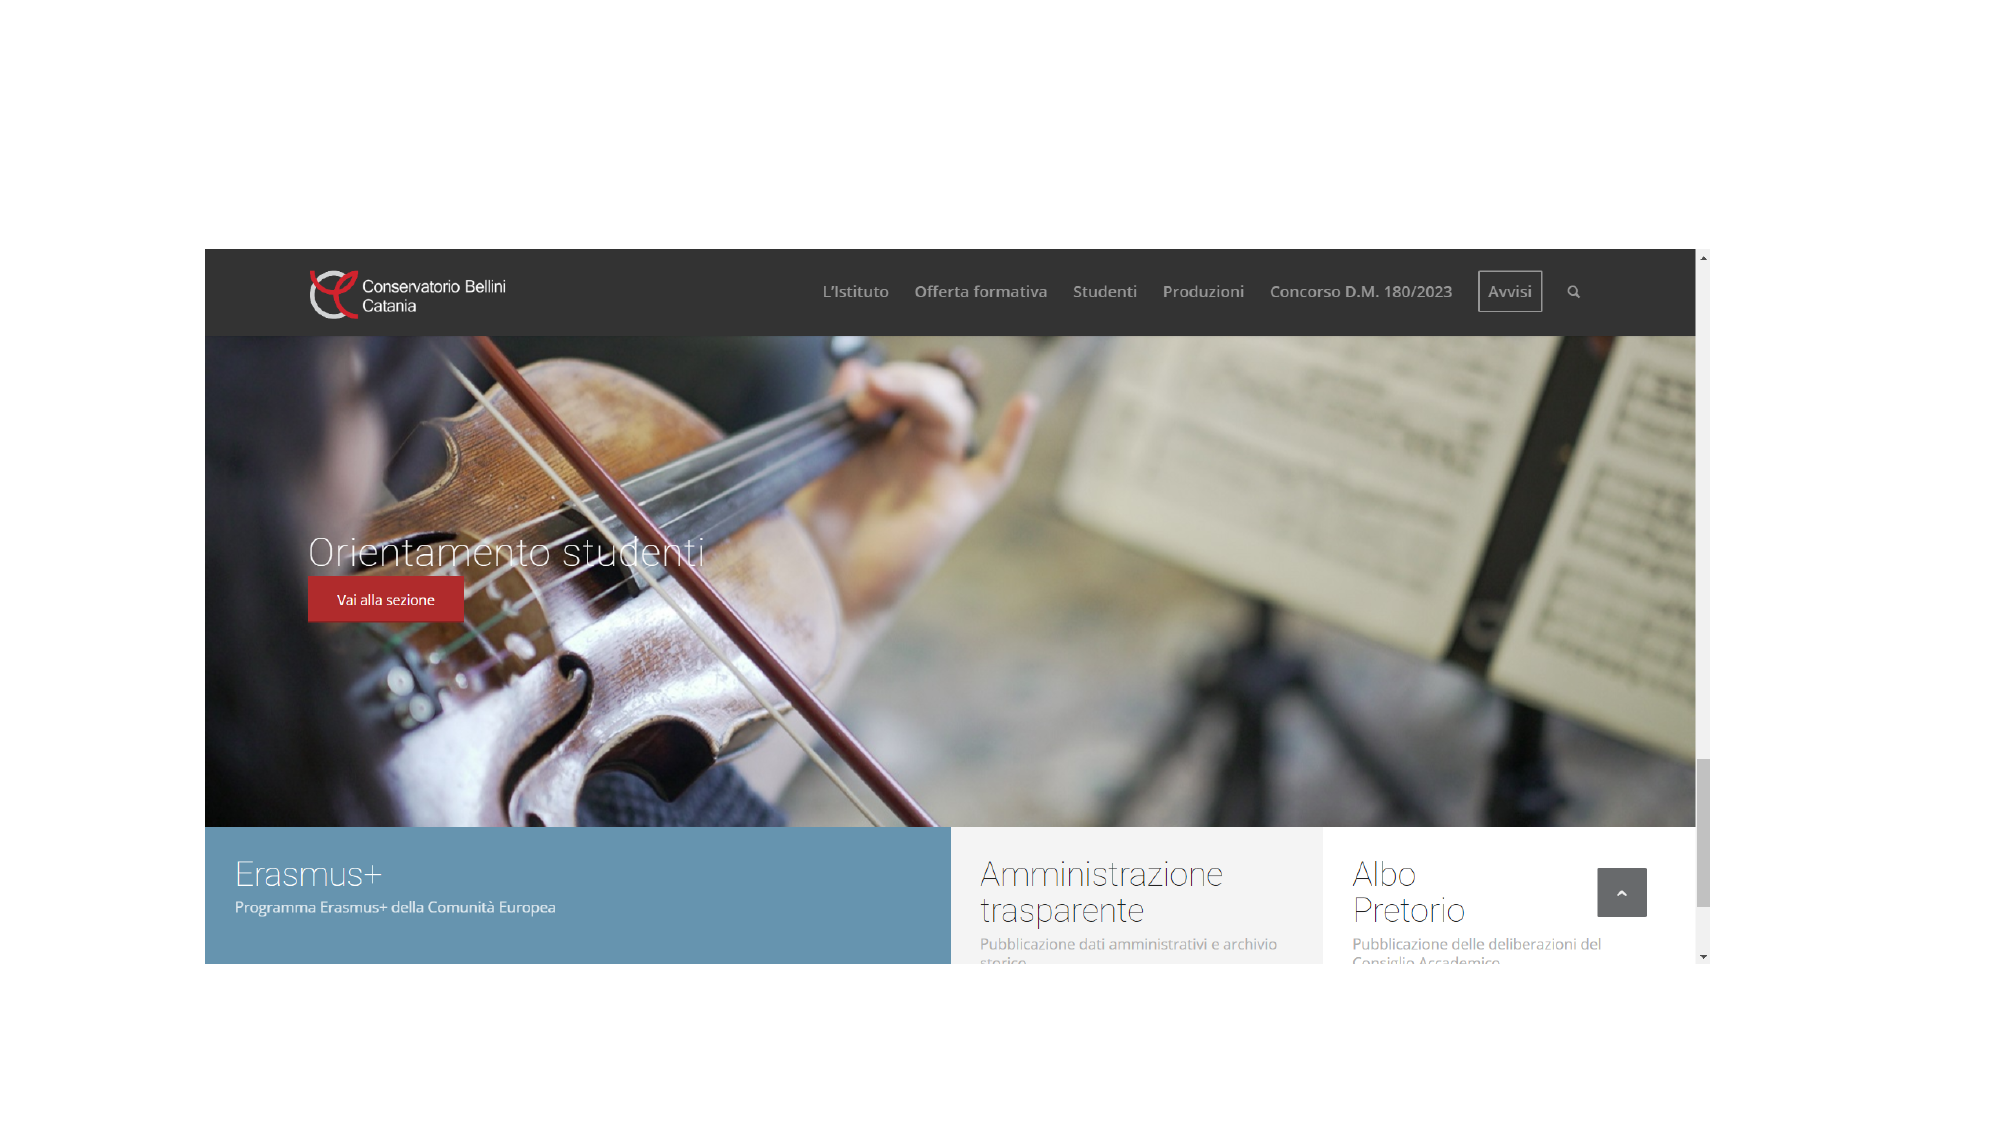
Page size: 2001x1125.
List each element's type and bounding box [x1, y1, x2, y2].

list [204, 248, 1711, 964]
